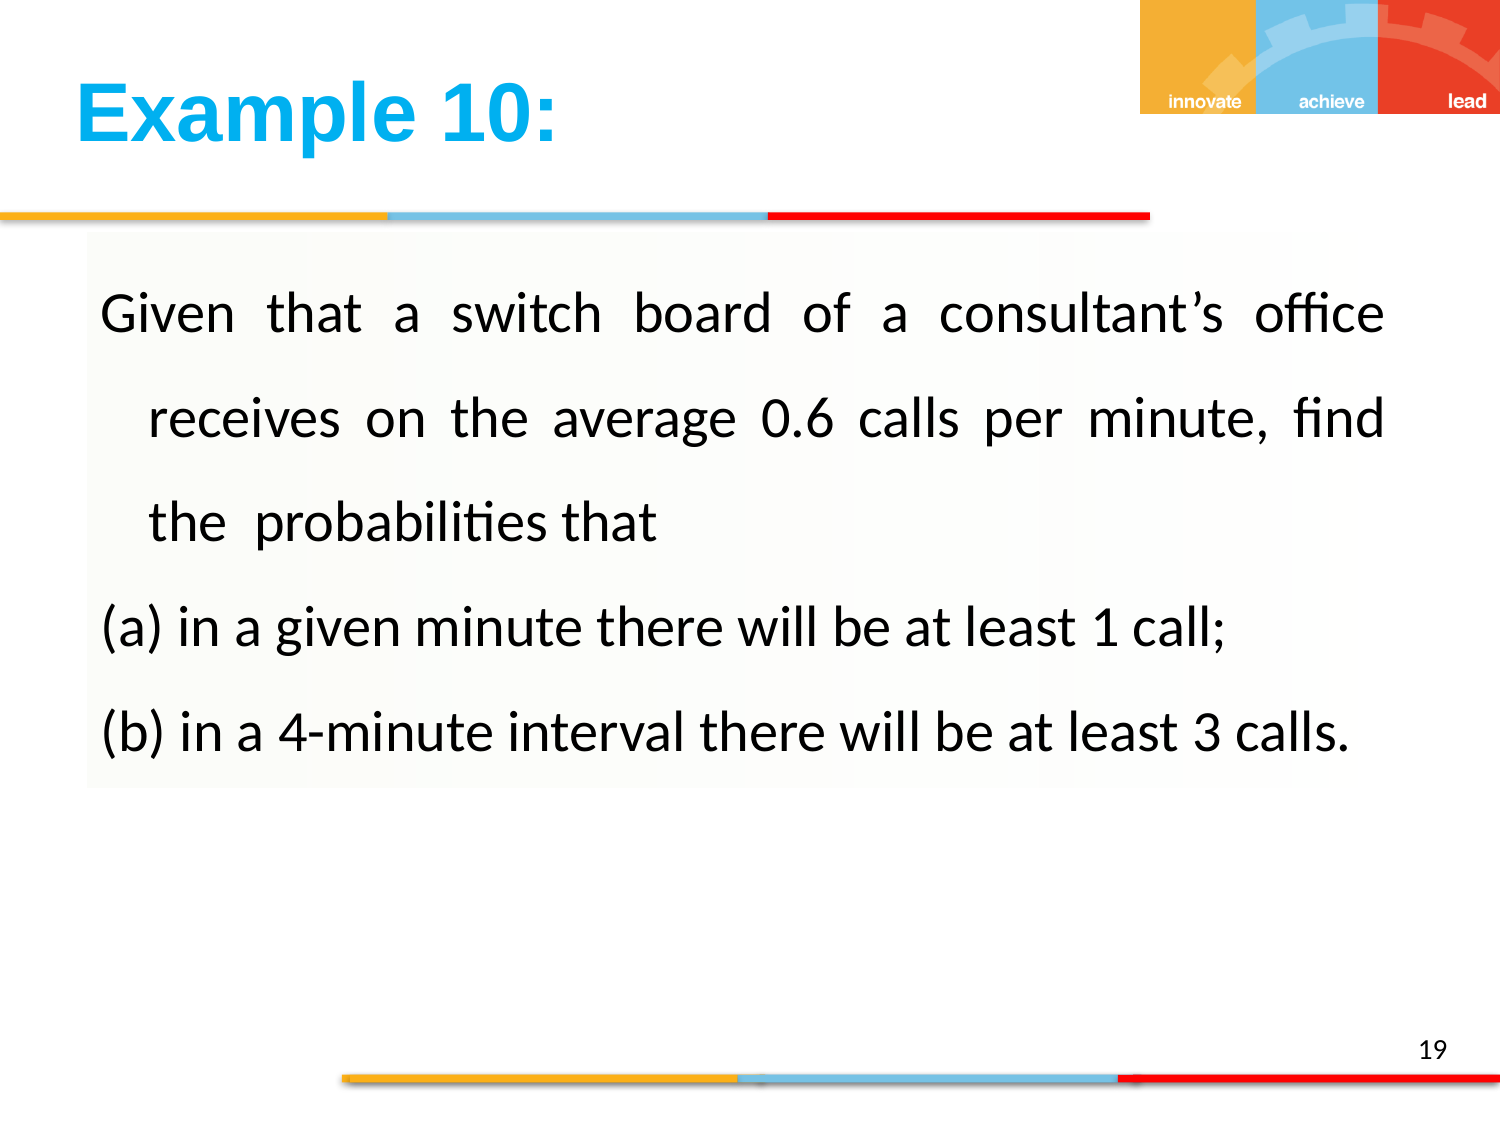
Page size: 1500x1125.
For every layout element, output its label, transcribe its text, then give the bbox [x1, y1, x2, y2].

title Example 10: [62, 37, 1250, 179]
list Given that a switch board of a consultant’s office receives on the average 0.6 calls per minute, find the probabilities that (a) in a given minute there will be at least 1 call; (b) in a 4-minute interval there will be at least 3 calls. [87, 232, 1400, 788]
text_box 19 [1387, 1021, 1463, 1075]
picture [1140, 0, 1500, 114]
